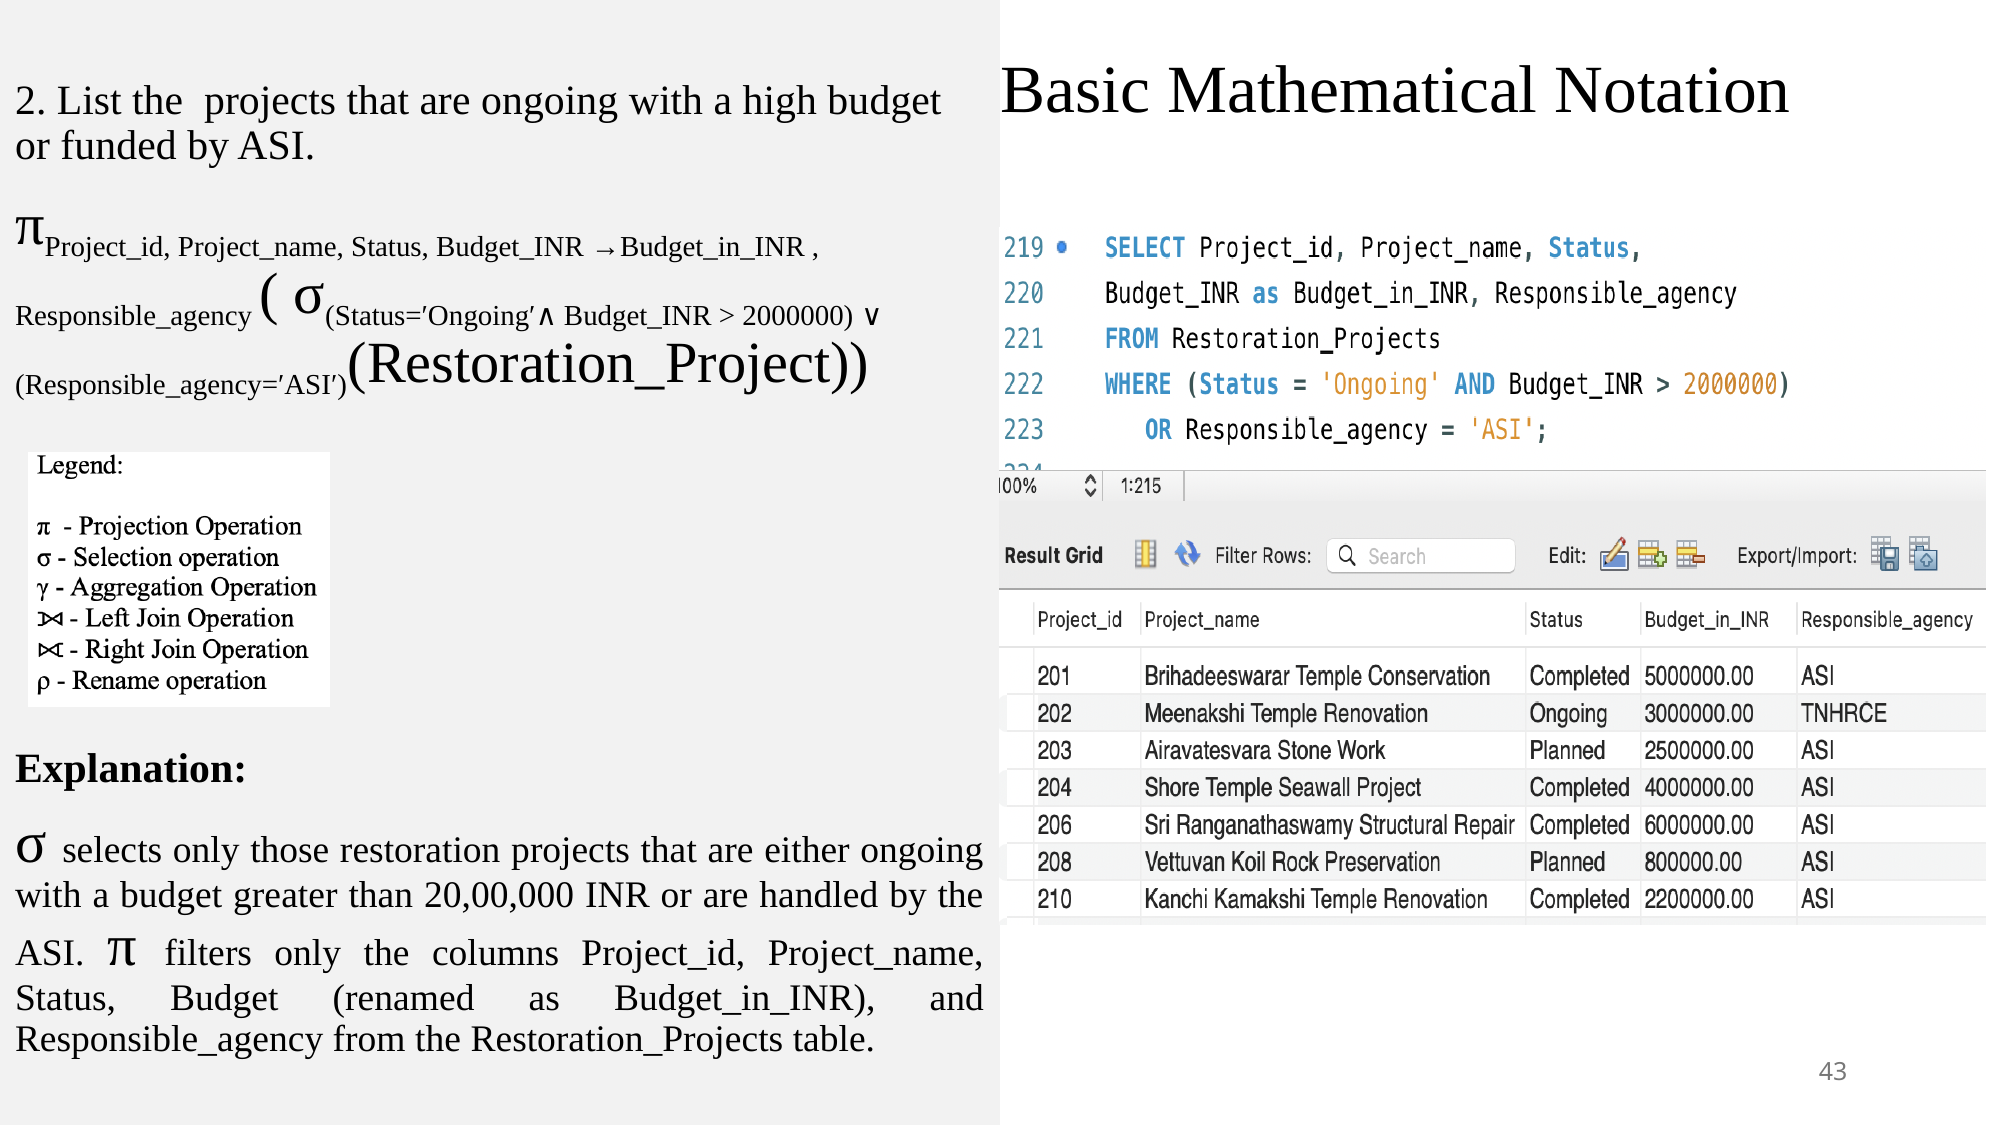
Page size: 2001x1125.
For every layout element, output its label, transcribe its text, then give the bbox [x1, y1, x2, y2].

picture [999, 227, 1986, 926]
list 2. List the projects that are ongoing with a high budget or funded by ASI. πProject_id, Project_name, Status, Budget_INR →Budget_in_INR , Responsible_agency ( σ(Status=′Ongoing′∧ Budget_INR > 2000000) ∨ (Responsible_agency=′ASI′)​(Restoration_Project)) Explanation: σ selects only those restoration projects that are either ongoing with a budget greater than 20,00,000 INR or are handled by the ASI. π filters only the columns Project_id, Project_name, Status, Budget (renamed as Budget_in_INR), and Responsible_agency from the Restoration_Projects table. [0, 0, 1000, 1125]
slide_number 43 [1412, 1042, 1863, 1103]
title Basic Mathematical Notation [985, 23, 1976, 158]
picture [28, 451, 331, 707]
